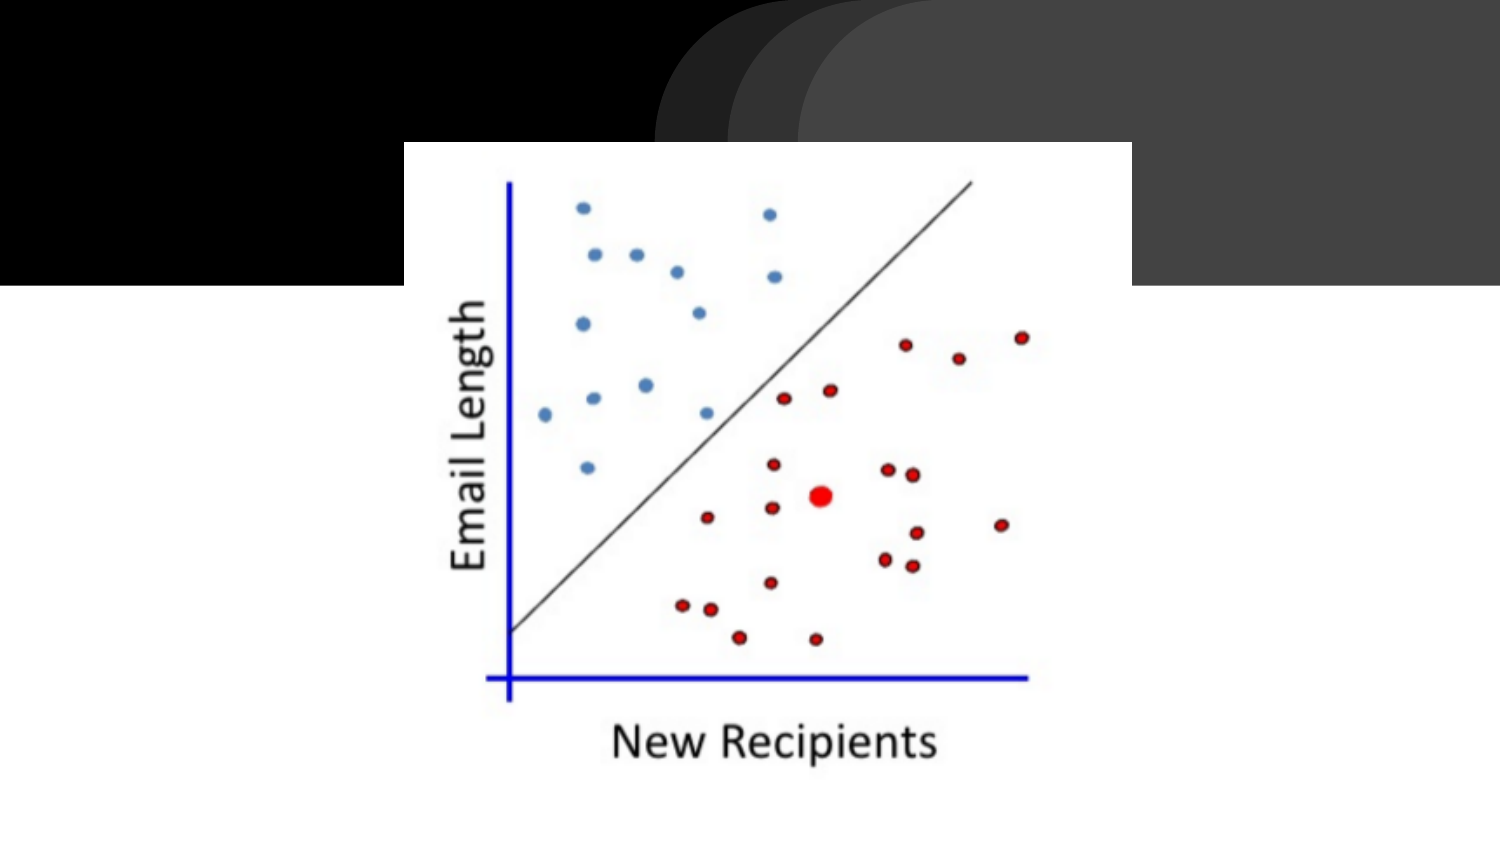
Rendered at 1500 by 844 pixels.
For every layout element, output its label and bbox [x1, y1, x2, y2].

picture [404, 141, 1133, 783]
